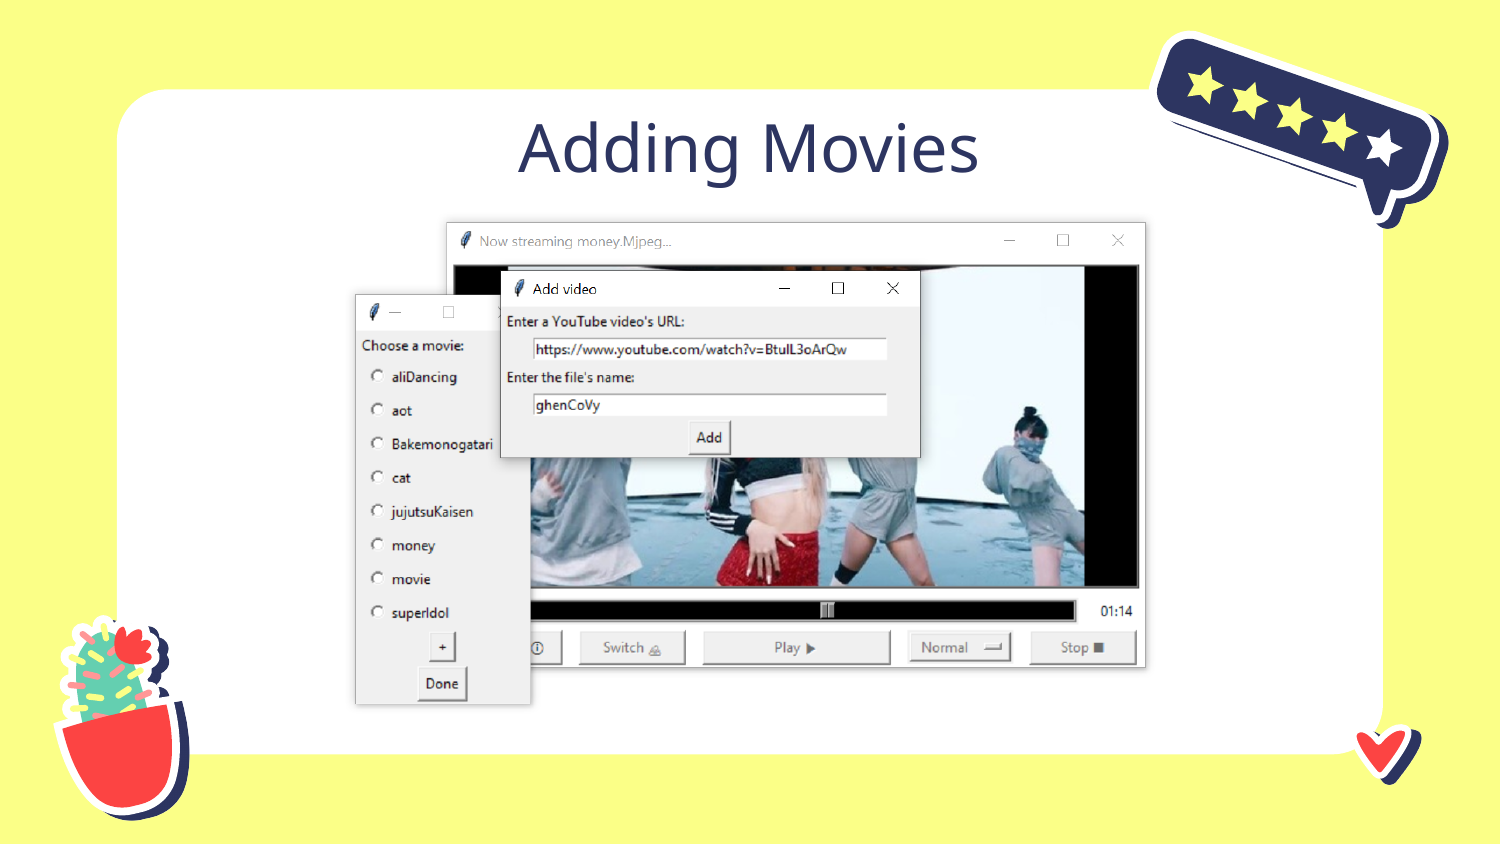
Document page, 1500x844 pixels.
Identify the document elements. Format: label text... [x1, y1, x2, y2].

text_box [1143, 67, 1435, 190]
picture [343, 210, 1157, 716]
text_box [1356, 725, 1421, 784]
text_box [1353, 727, 1409, 776]
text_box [53, 614, 181, 816]
title Adding Movies [116, 89, 1361, 204]
